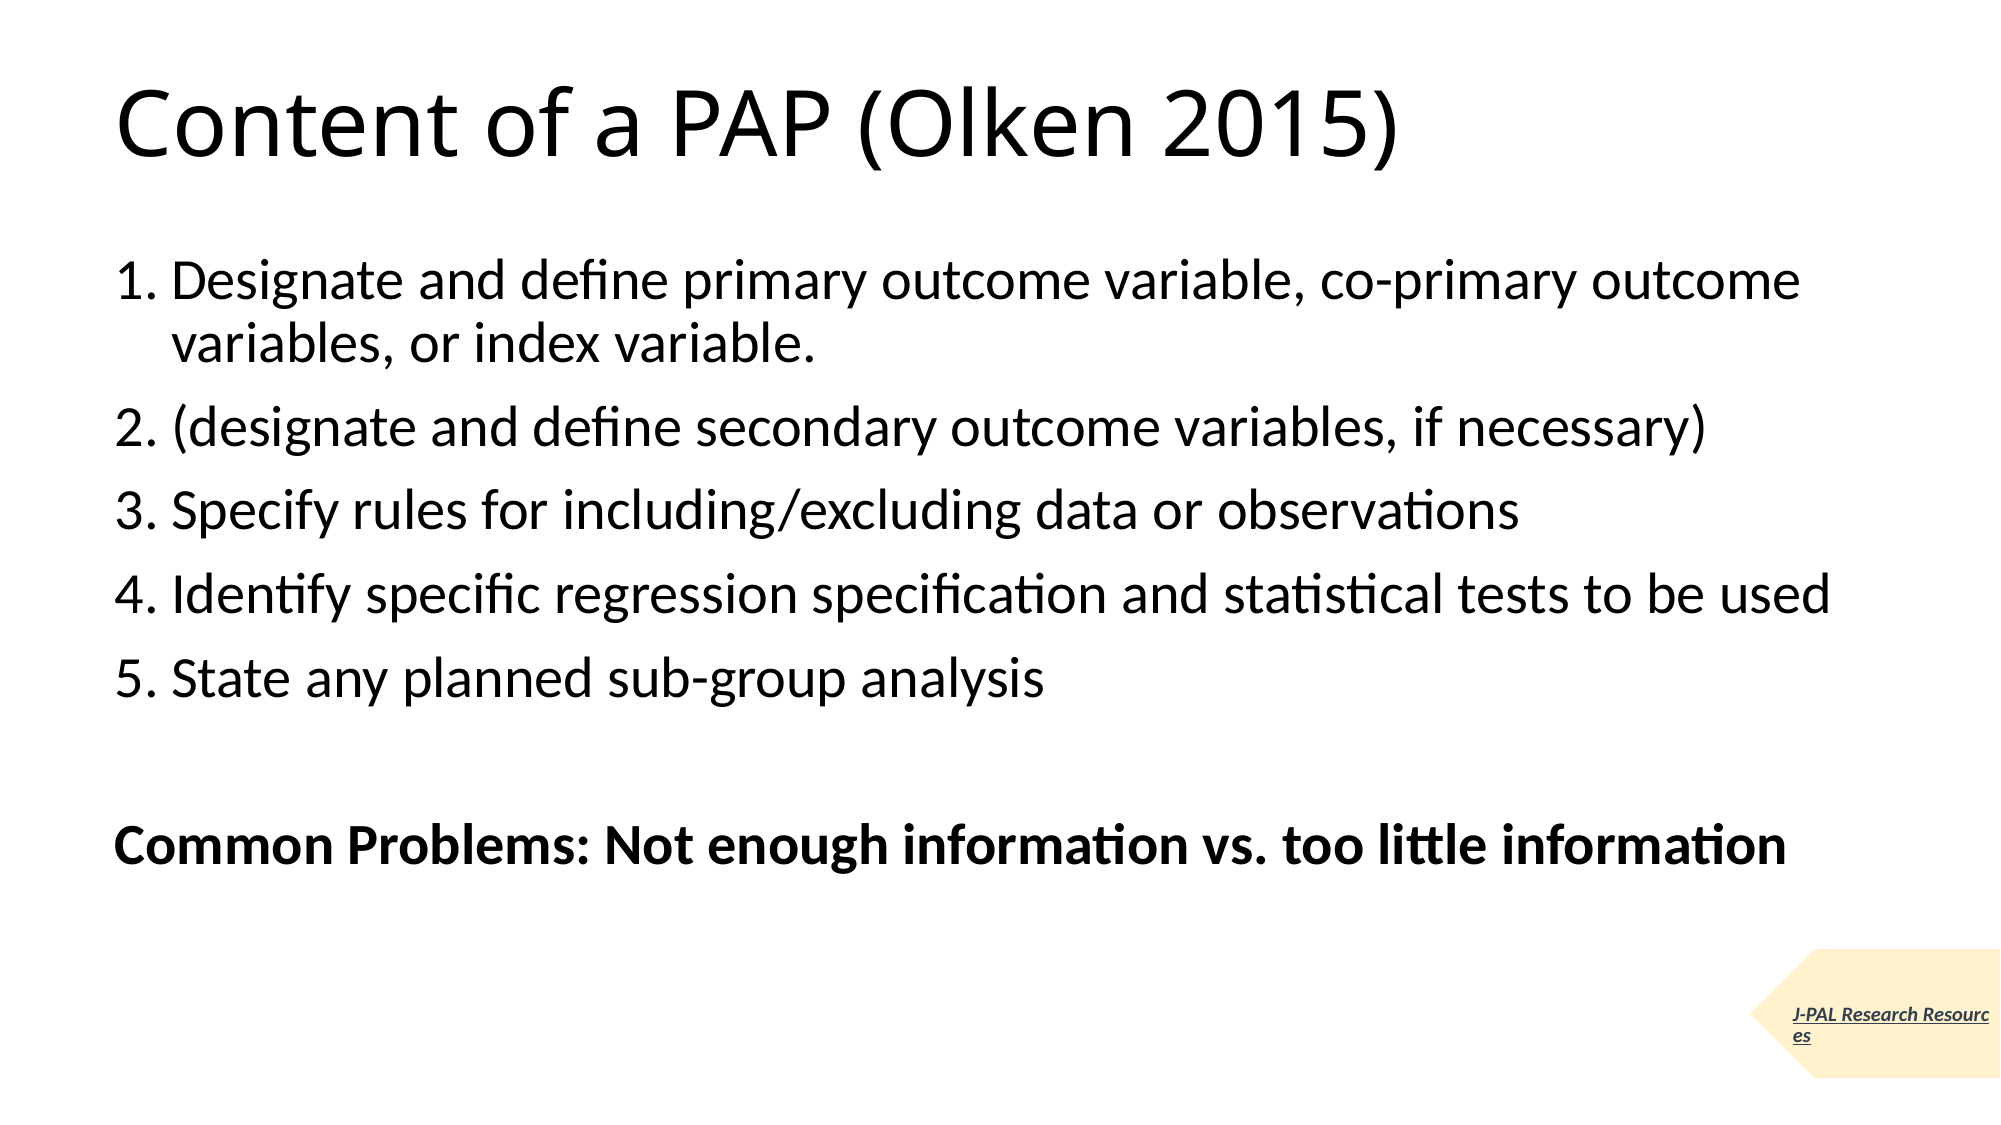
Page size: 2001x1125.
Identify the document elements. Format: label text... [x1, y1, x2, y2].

text_box J-PAL Research Resources [1748, 947, 2000, 1079]
title Content of a PAP (Olken 2015) [99, 32, 1900, 222]
list Designate and define primary outcome variable, co-primary outcome variables, or index variable. (designate and define secondary outcome variables, if necessary) Specify rules for including/excluding data or observations Identify specific regression specification and statistical tests to be used State any planned sub-group analysis Common Problems: Not enough information vs. too little information [99, 241, 1900, 1014]
